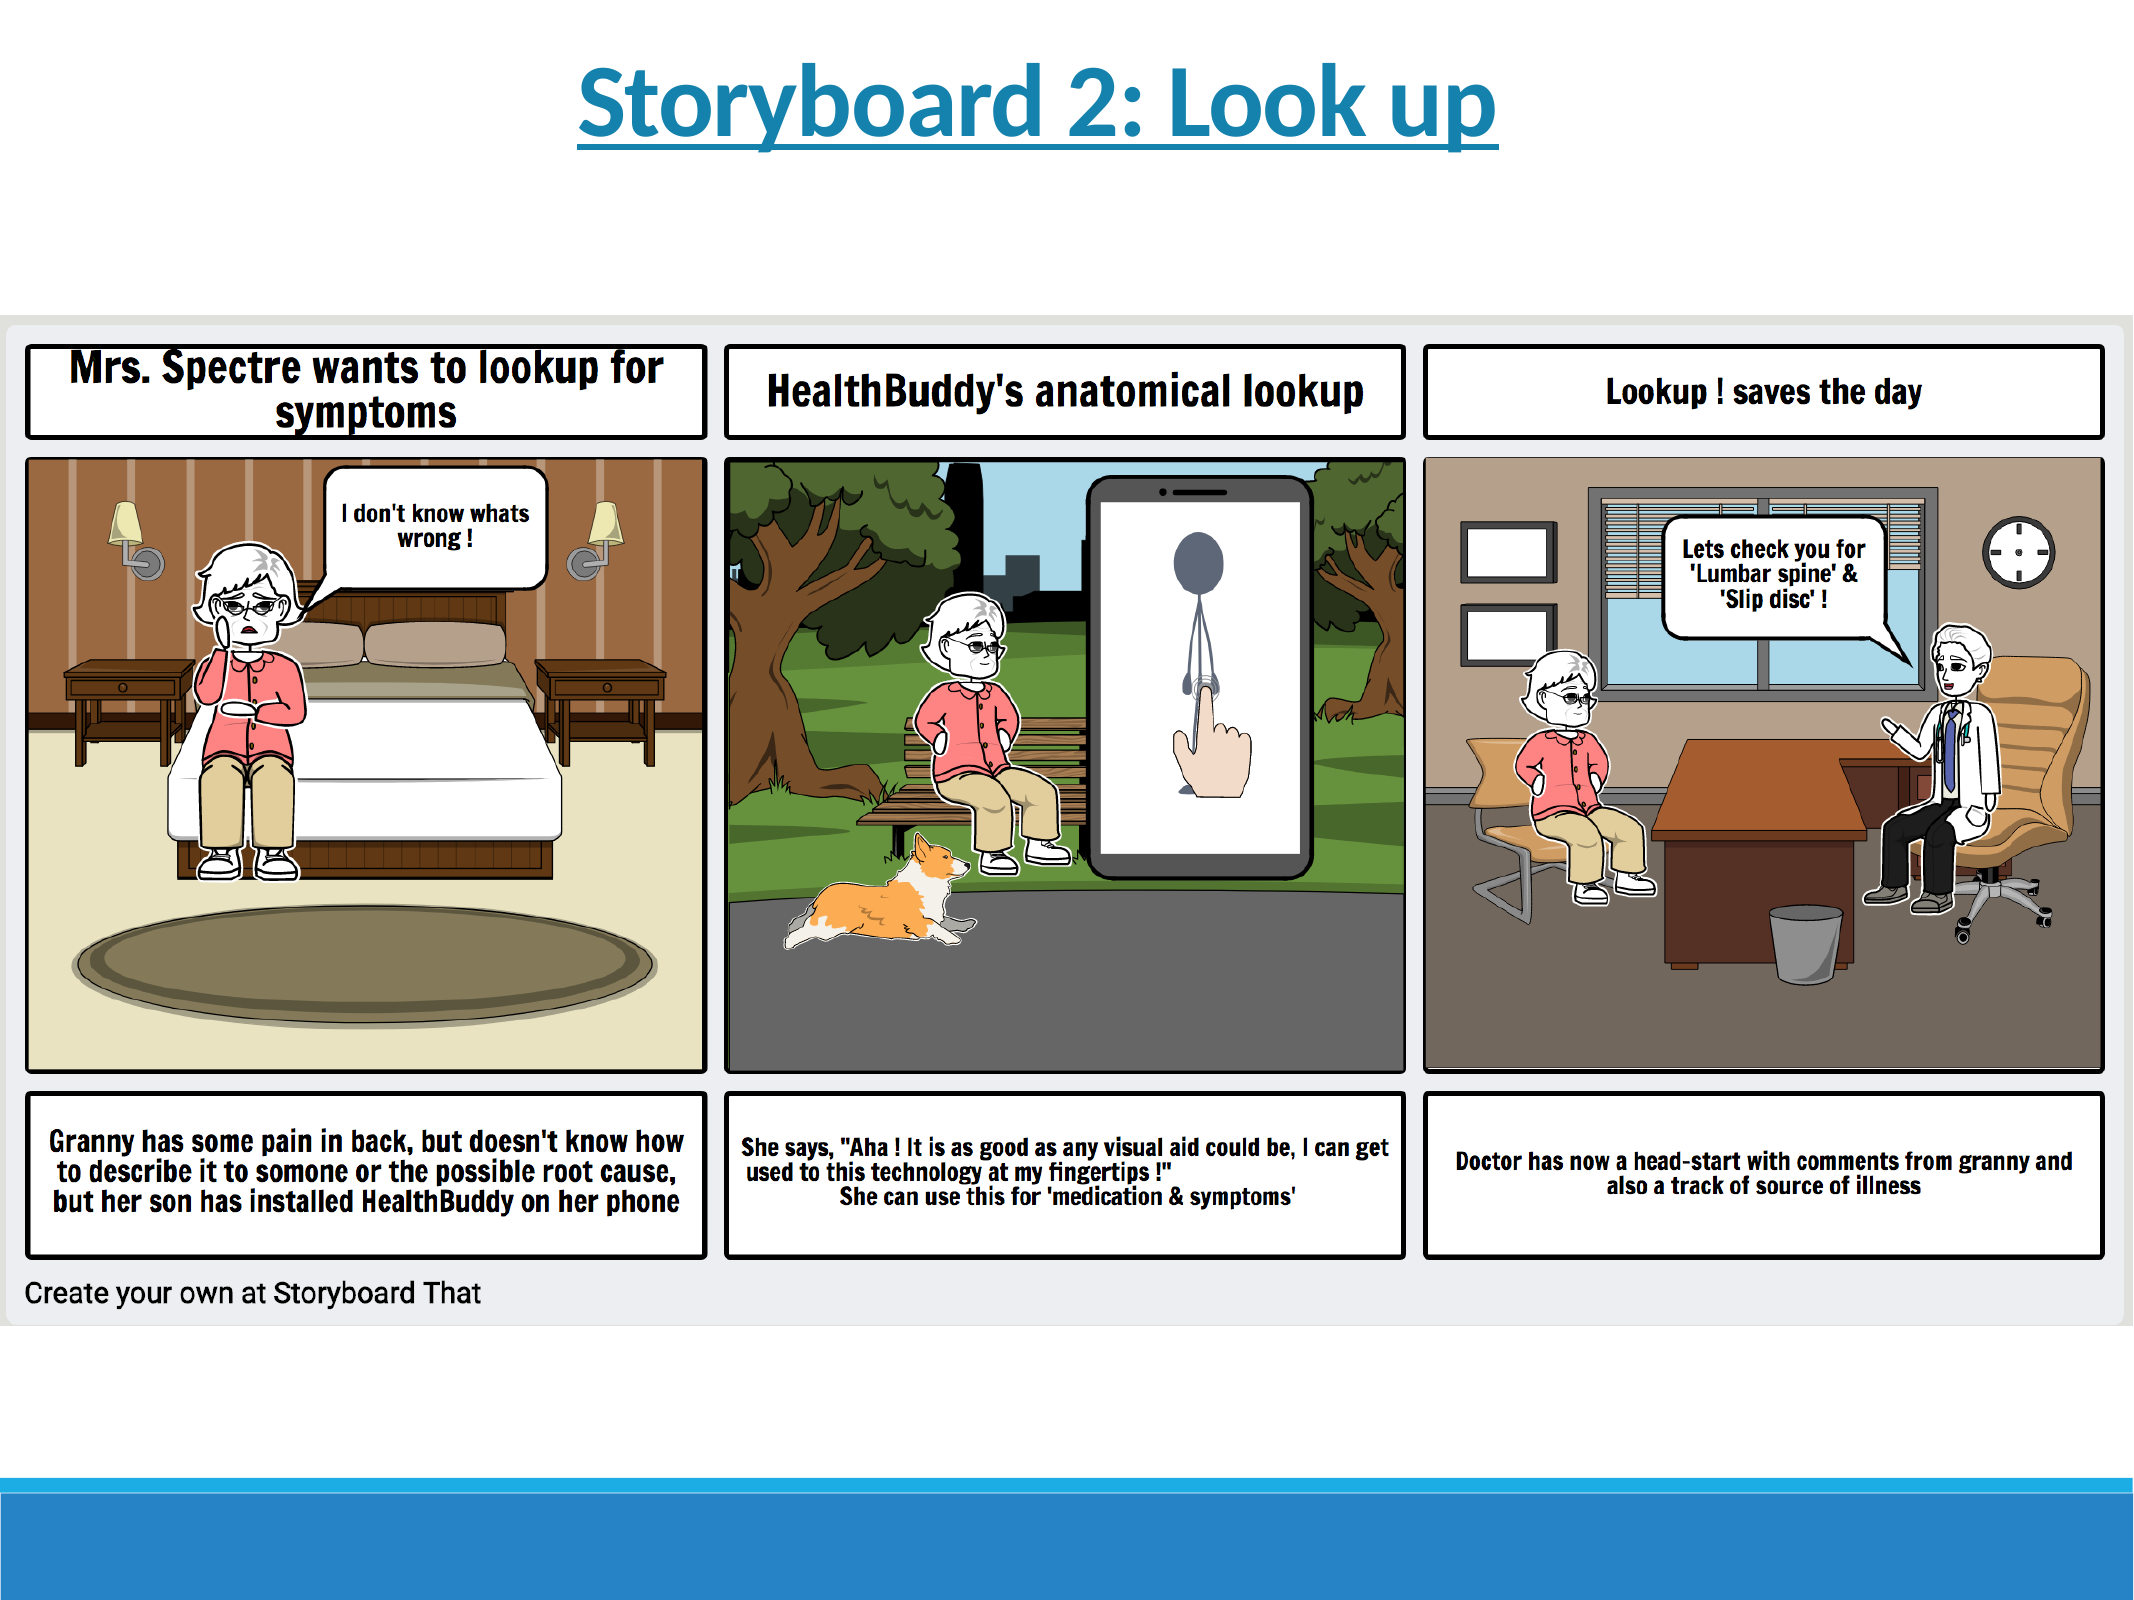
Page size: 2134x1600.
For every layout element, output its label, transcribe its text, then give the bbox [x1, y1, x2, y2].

text_box Storyboard 2: Look up [562, 44, 2134, 310]
picture [0, 314, 2134, 1326]
